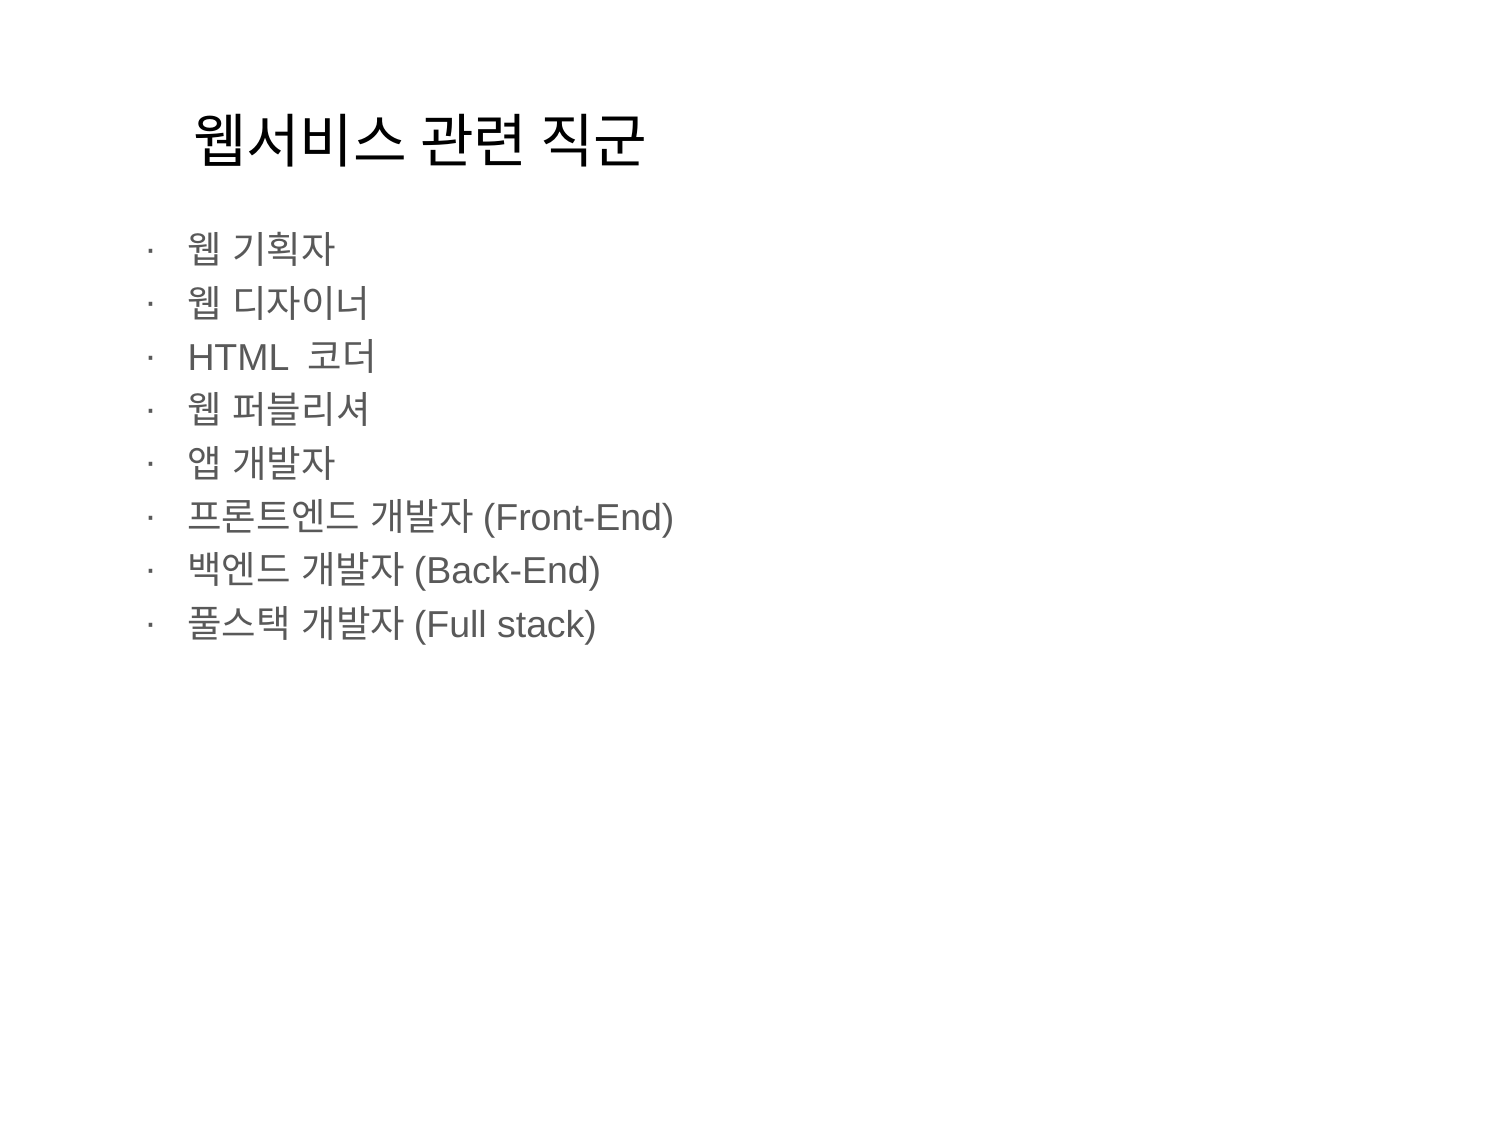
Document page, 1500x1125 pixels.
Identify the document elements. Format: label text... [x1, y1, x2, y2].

list 웹 기획자 웹 디자이너 HTML 코더 웹 퍼블리셔 앱 개발자 프론트엔드 개발자(Front-End) 백엔드 개발자(Back-End) 풀스택 개발자(Full stack) [112, 218, 1460, 900]
title 웹서비스 관련 직군 [178, 45, 1016, 233]
